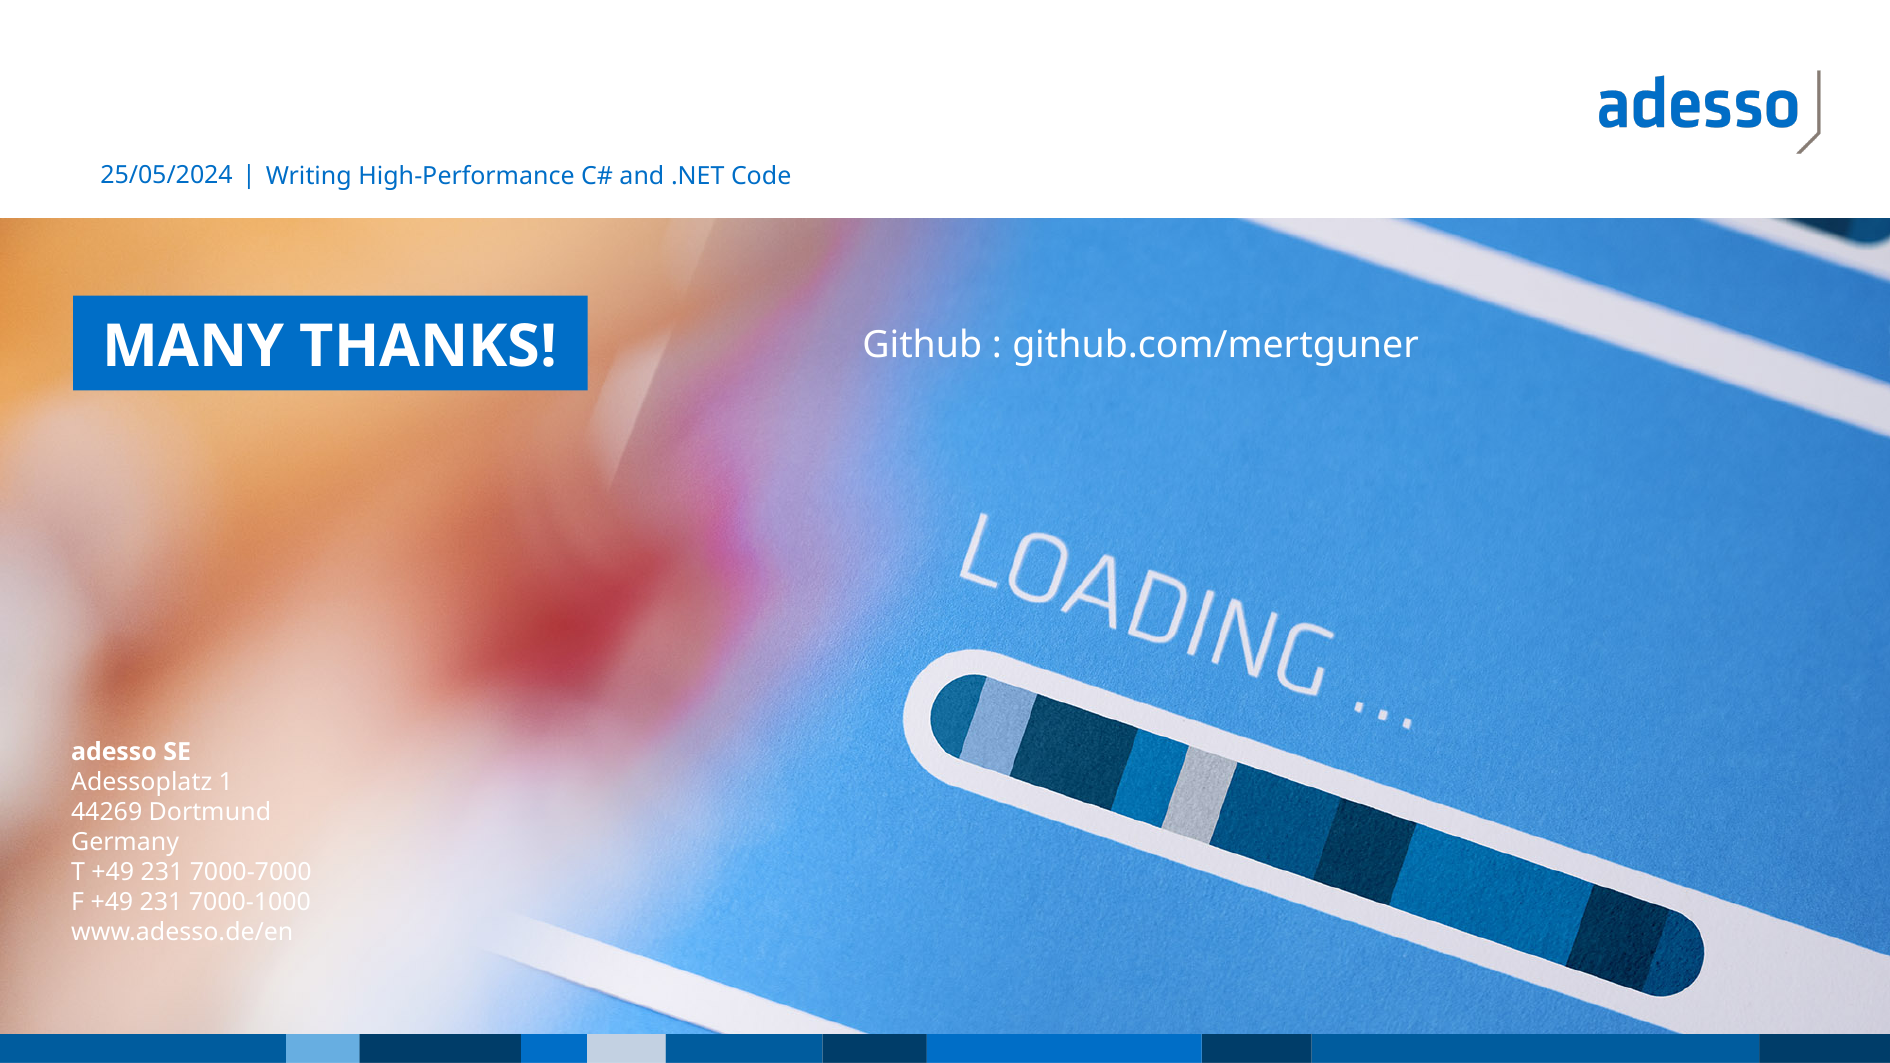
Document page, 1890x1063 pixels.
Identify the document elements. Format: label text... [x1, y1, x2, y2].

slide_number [100, 159, 237, 189]
picture [1556, 47, 1863, 170]
list Writing High-Performance C# and .NET Code [242, 159, 1146, 189]
picture [0, 218, 1890, 1063]
